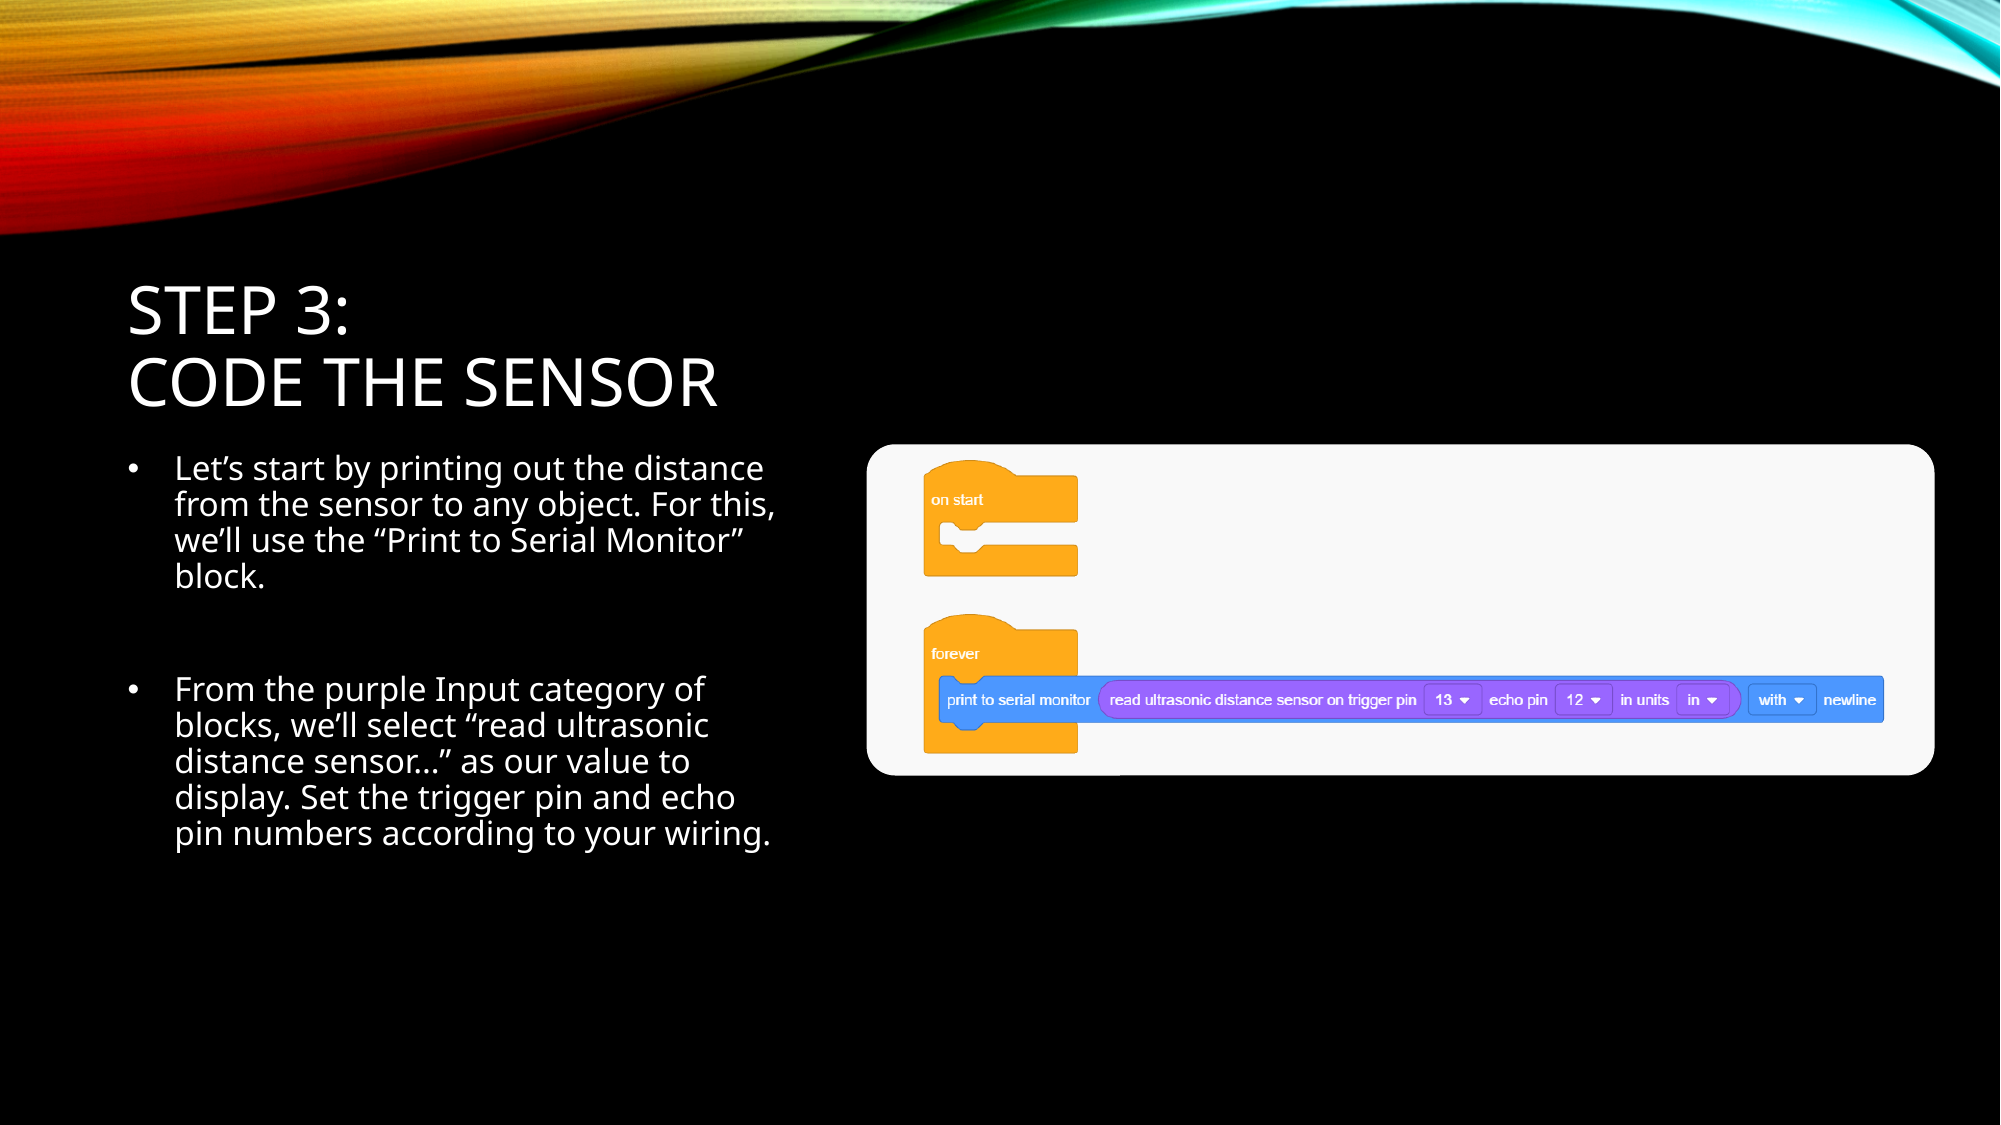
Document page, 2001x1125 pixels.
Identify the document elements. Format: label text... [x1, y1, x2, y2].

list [866, 444, 1935, 776]
title Step 3: Code The Sensor [112, 249, 788, 429]
picture [0, 0, 2000, 237]
list Let’s start by printing out the distance from the sensor to any object. For this, we’ll use the “Print to Serial Monitor” block. From the purple Input category of blocks, we’ll select “read ultrasonic distance sensor…” as our value to display. Set the trigger pin and echo pin numbers according to your wiring. [112, 444, 805, 1021]
